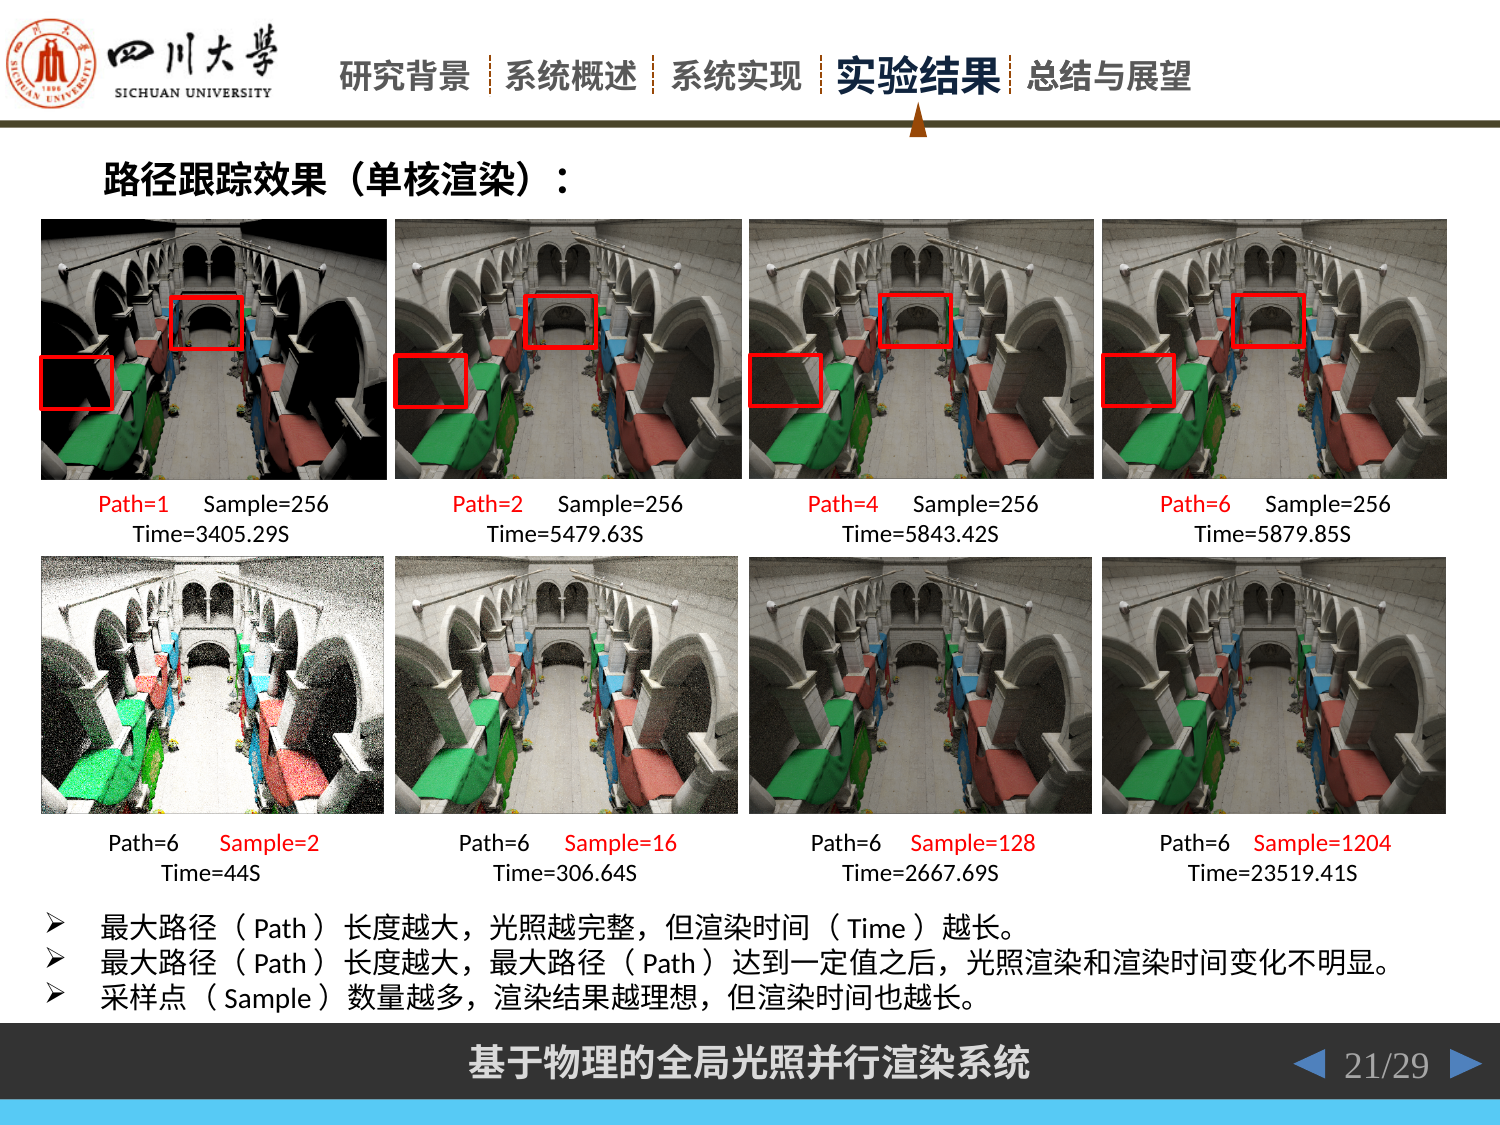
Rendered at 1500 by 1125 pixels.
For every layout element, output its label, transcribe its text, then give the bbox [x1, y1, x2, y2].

text_box 最大路径（Path）长度越大，光照越完整，但渲染时间（Time）越长。 最大路径（Path）长度越大，最大路径（Path）达到一定值之后，光照渲染和渲染时间变化不明显。 采样点（Sample）数量越多，渲染结果越理想，但渲染时间也越长。 [29, 901, 1434, 1022]
picture [749, 556, 1092, 815]
text_box 路径跟踪效果（单核渲染）： [88, 148, 845, 209]
text_box Path=2 Sample=256 Time=5479.63S [395, 486, 741, 555]
picture [749, 219, 1095, 479]
text_box 21/29 [1329, 1033, 1445, 1094]
picture [40, 556, 385, 815]
picture [395, 556, 738, 815]
picture [41, 219, 387, 480]
text_box Path=6 Sample=2 Time=44S [41, 821, 387, 894]
text_box Path=1 Sample=256 Time=3405.29S [41, 486, 387, 555]
text_box Path=6 Sample=128 Time=2667.69S [750, 819, 1097, 894]
picture [1102, 219, 1447, 479]
text_box Path=6 Sample=1204 Time=23519.41S [1103, 819, 1449, 894]
picture [5, 0, 278, 120]
picture [1102, 556, 1446, 815]
picture [395, 219, 742, 479]
text_box Path=6 Sample=256 Time=5879.85S [1103, 484, 1449, 555]
text_box Path=4 Sample=256 Time=5843.42S [750, 483, 1097, 555]
text_box Path=6 Sample=16 Time=306.64S [395, 819, 741, 894]
